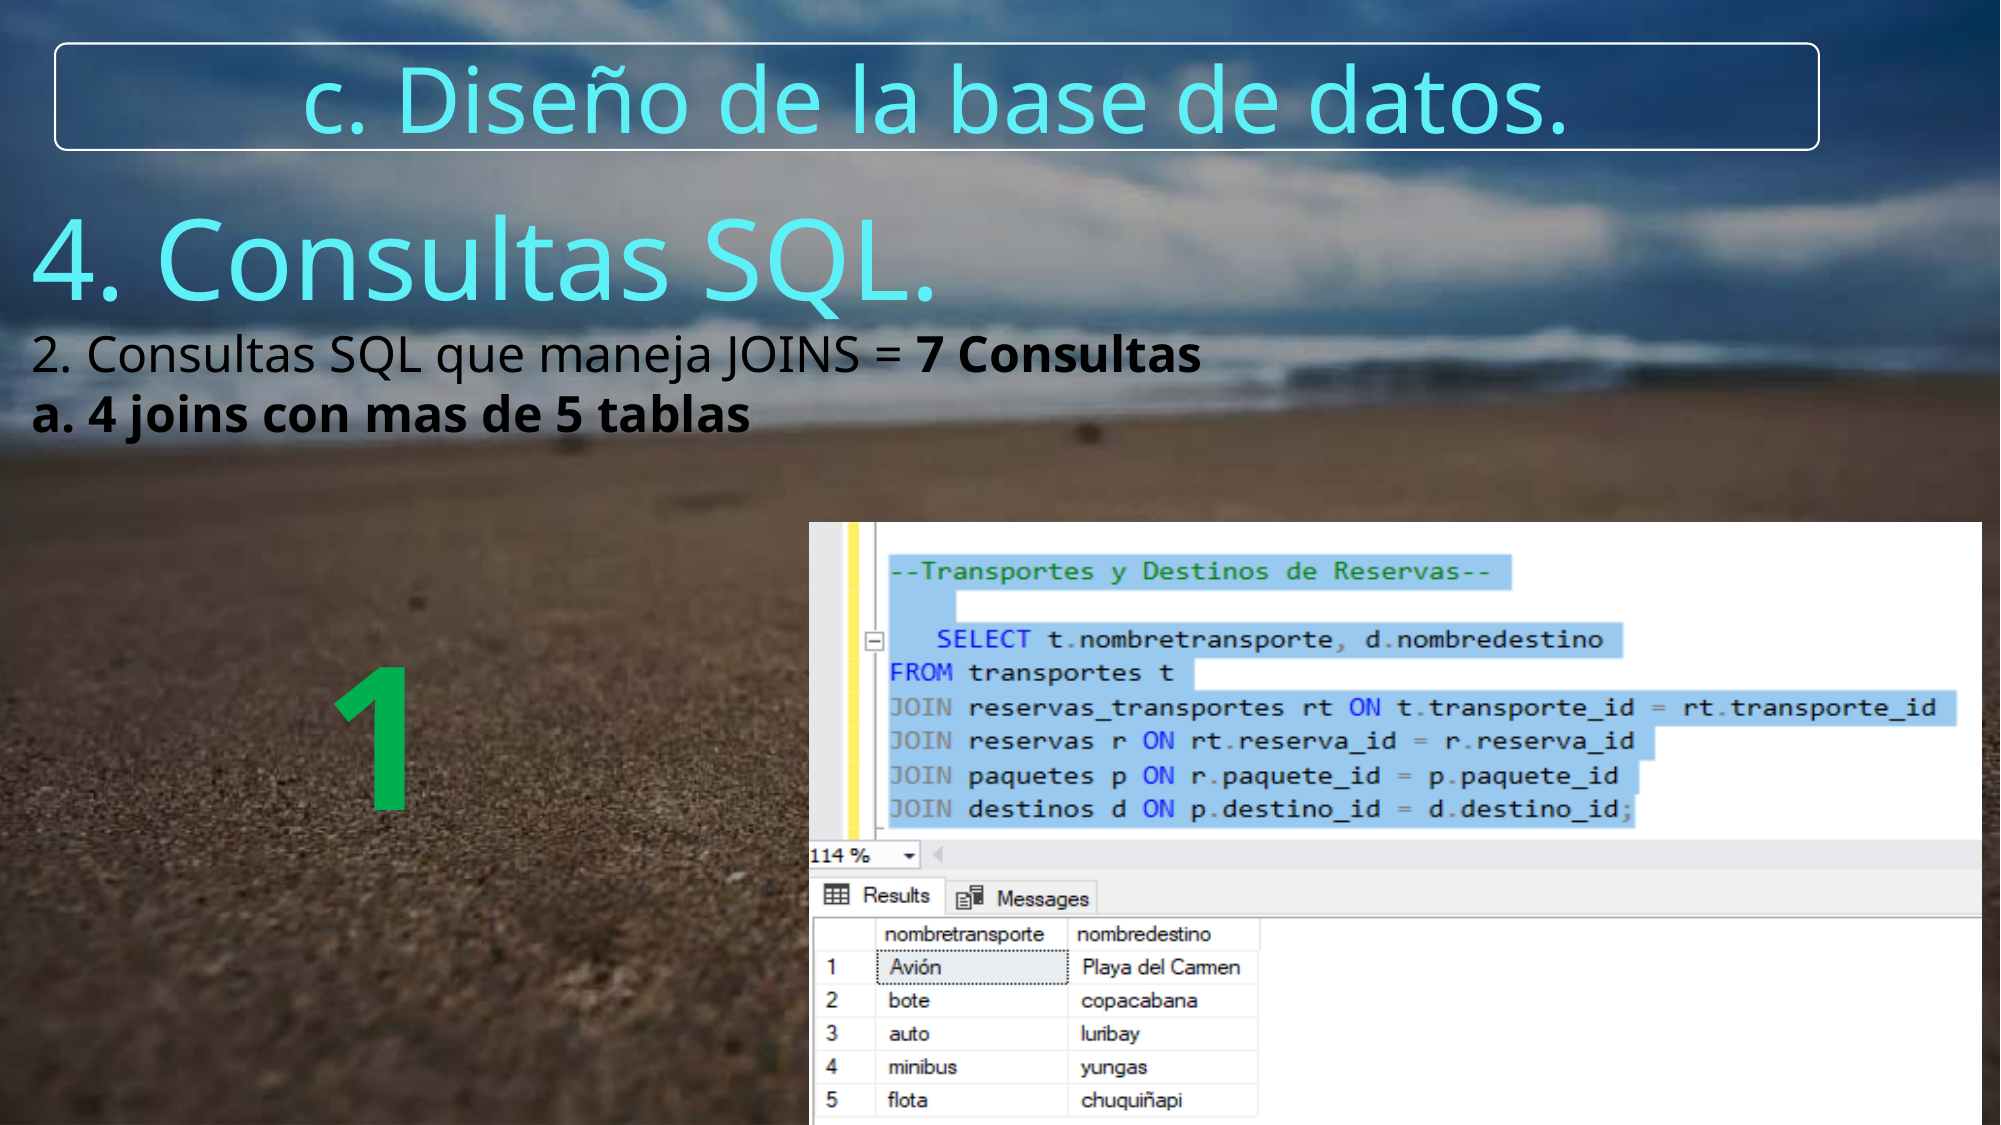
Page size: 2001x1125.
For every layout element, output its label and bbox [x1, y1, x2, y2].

picture [0, 0, 2000, 1125]
list [809, 522, 1982, 1125]
